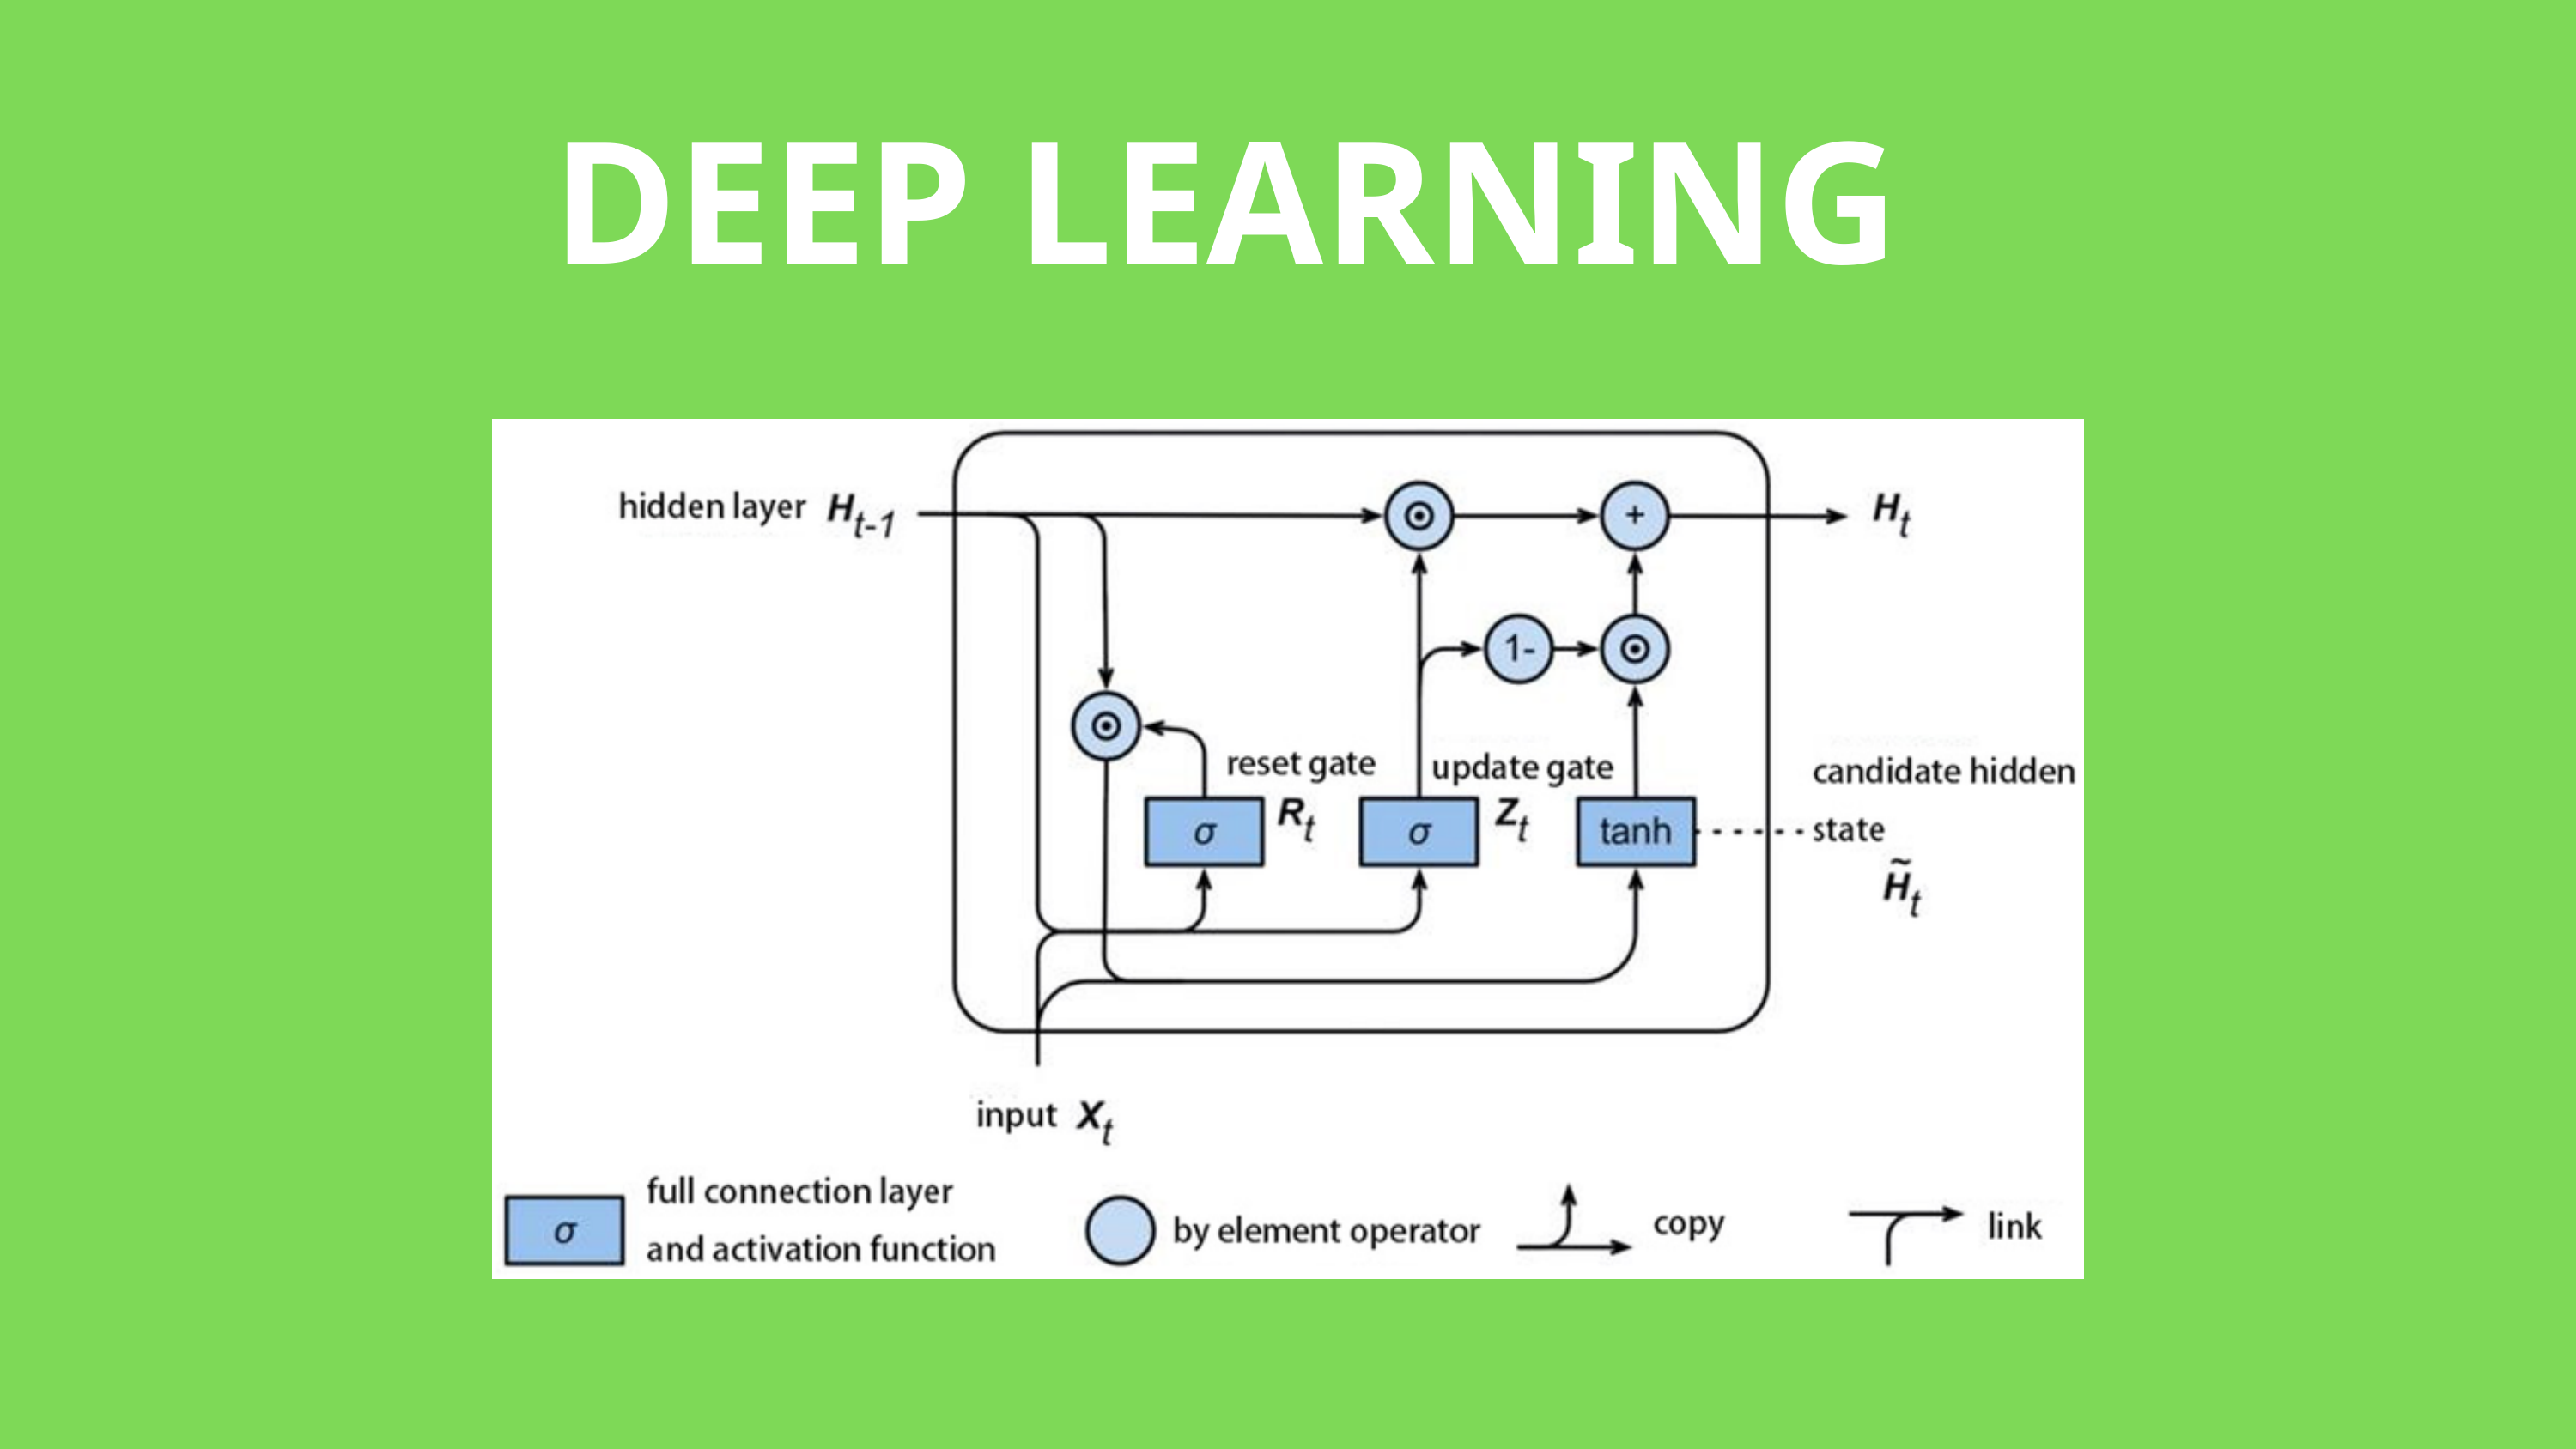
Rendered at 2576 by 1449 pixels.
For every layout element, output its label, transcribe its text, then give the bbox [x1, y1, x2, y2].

text_box [492, 419, 2084, 1279]
text_box DEEP LEARNING [537, 150, 1915, 298]
